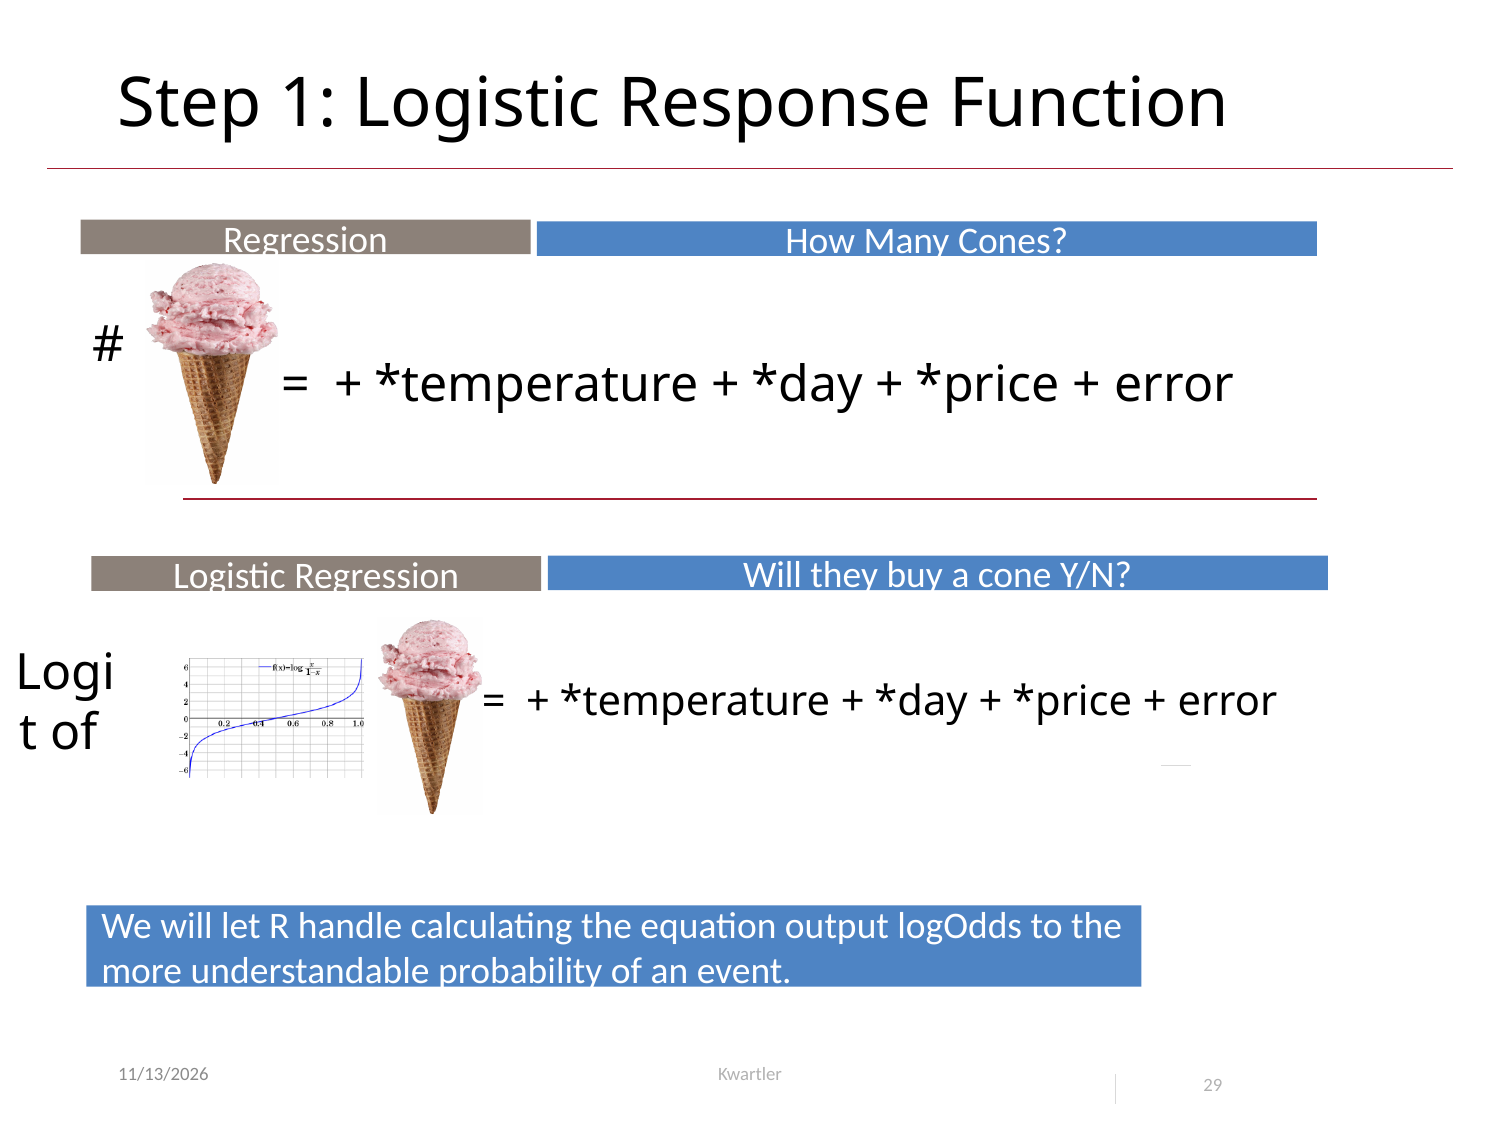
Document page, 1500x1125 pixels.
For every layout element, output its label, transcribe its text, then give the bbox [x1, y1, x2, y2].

title Step 1: Logistic Response Function [103, 59, 1397, 157]
text_box Regression [80, 219, 532, 255]
text_box Will they buy a cone Y/N? [547, 555, 1329, 591]
text_box How Many Cones? [536, 220, 1318, 257]
picture [377, 617, 483, 815]
picture [179, 658, 364, 779]
slide_number 29 [1188, 1042, 1330, 1103]
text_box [0, 624, 1471, 816]
footer Kwartler [496, 1042, 1004, 1103]
text_box We will let R handle calculating the equation output logOdds to the more understandable probability of an event. [85, 904, 1142, 988]
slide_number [103, 1042, 441, 1103]
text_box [46, 260, 1443, 485]
text_box Logistic Regression [90, 555, 542, 592]
